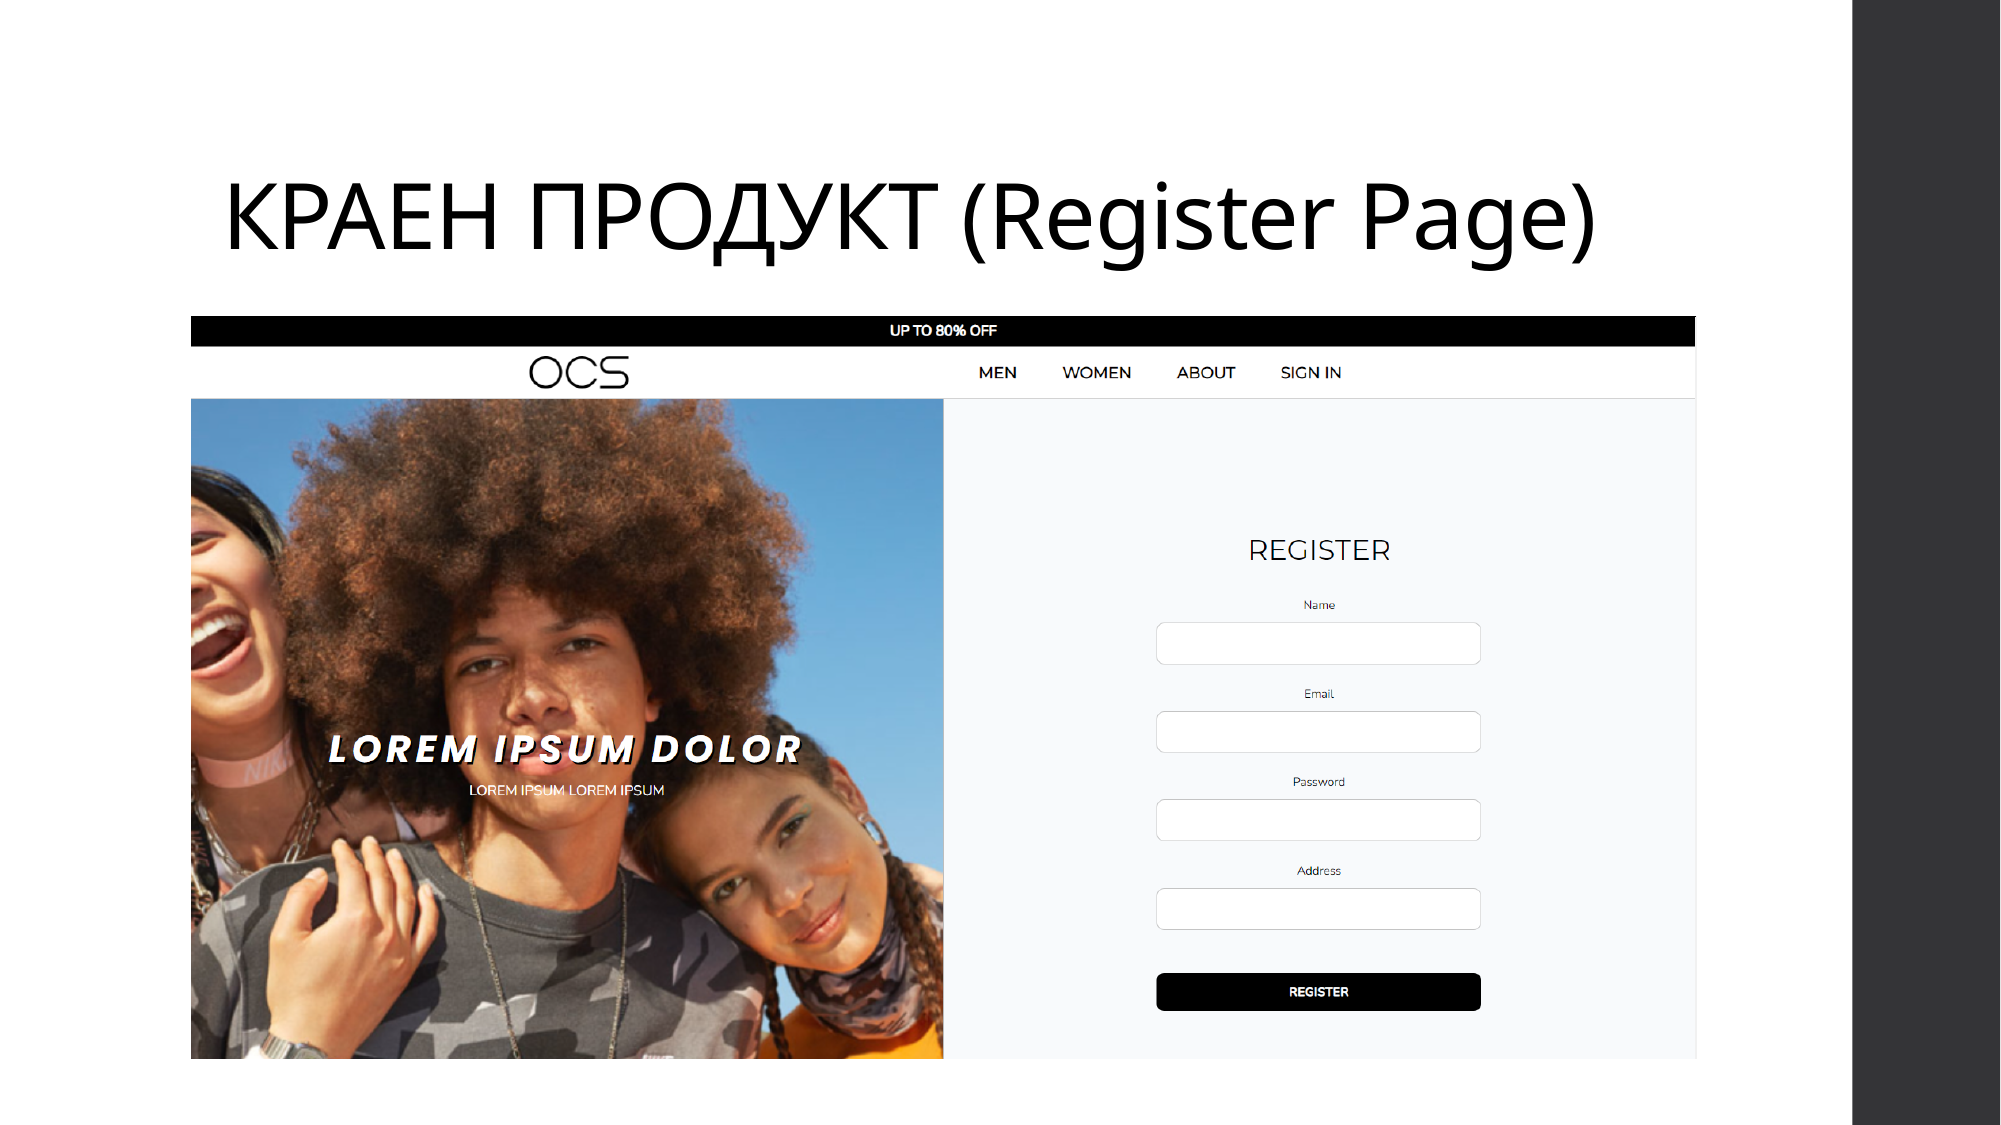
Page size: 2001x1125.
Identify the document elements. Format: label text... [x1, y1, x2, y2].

title КРАЕН ПРОДУКТ (Register Page) [206, 60, 1797, 278]
picture [191, 316, 1698, 1059]
